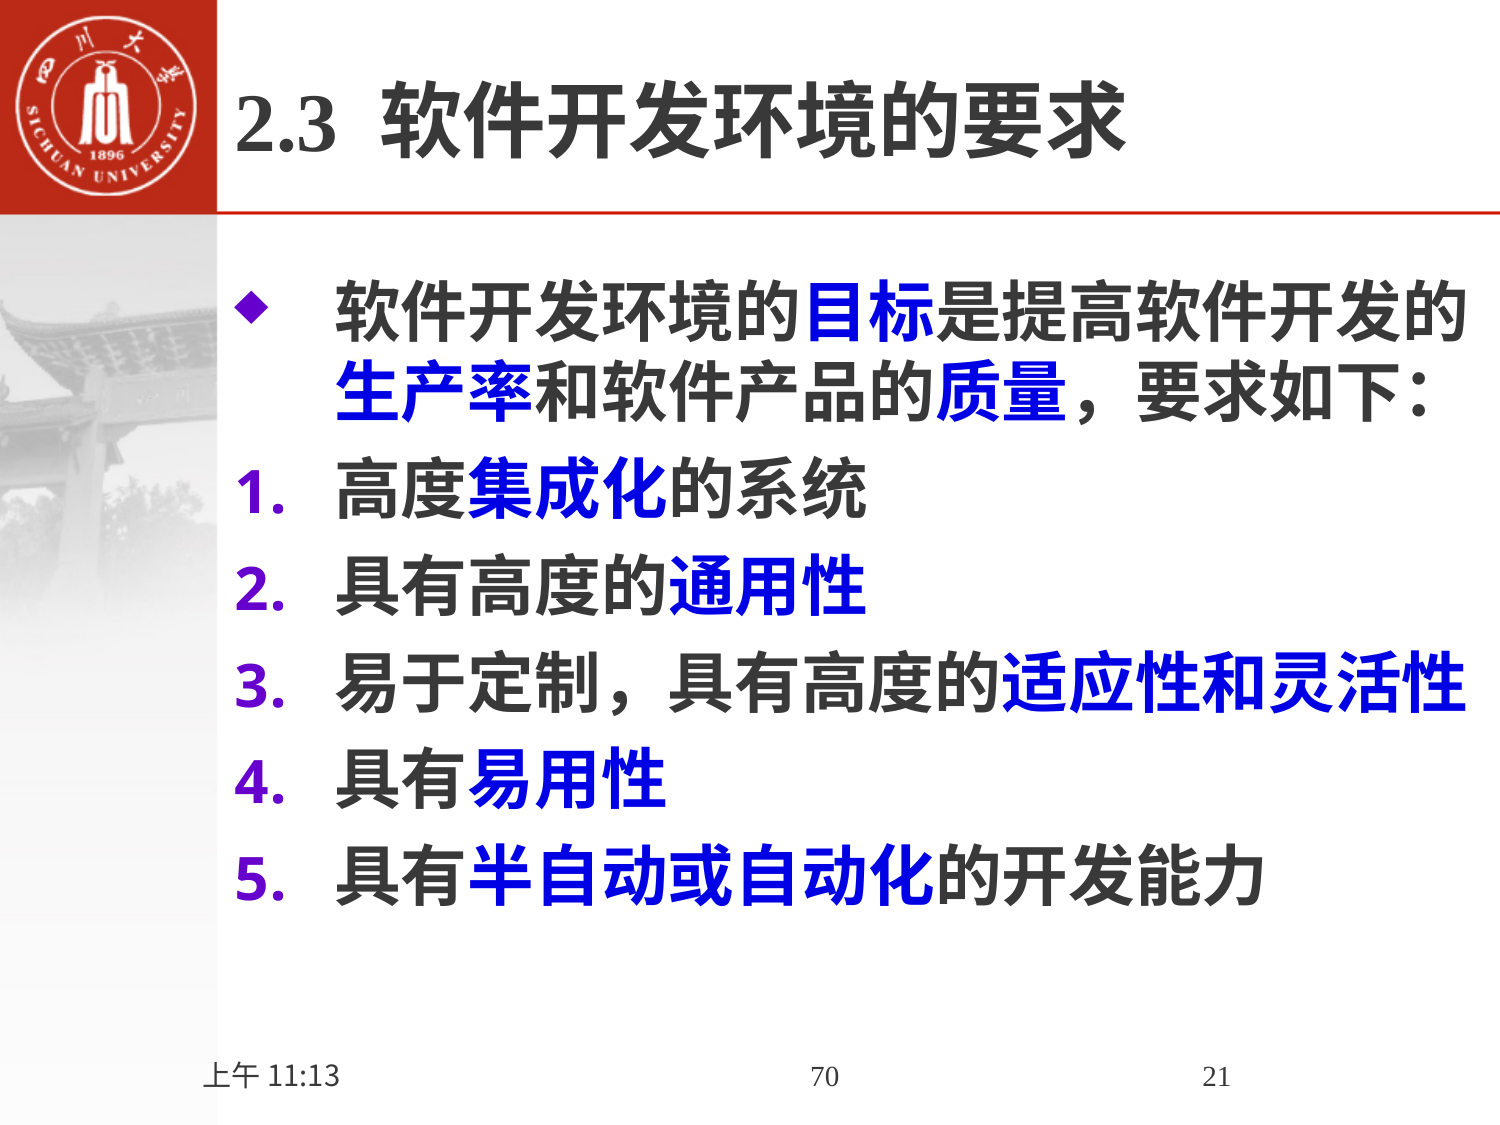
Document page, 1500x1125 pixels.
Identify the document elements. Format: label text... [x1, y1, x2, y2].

picture [0, 0, 1500, 1125]
text_box <number> [1187, 1049, 1500, 1125]
text_box 上午 11:13 [187, 1049, 500, 1125]
list 软件开发环境的目标是提高软件开发的生产率和软件产品的质量，要求如下： 高度集成化的系统 具有高度的通用性 易于定制，具有高度的适应性和灵活性 具有易用性 具有半自动或自动化的开发能力 [219, 262, 1495, 1000]
title 2.3 软件开发环境的要求 [219, 18, 1495, 217]
text_box 70 [587, 1049, 1063, 1125]
